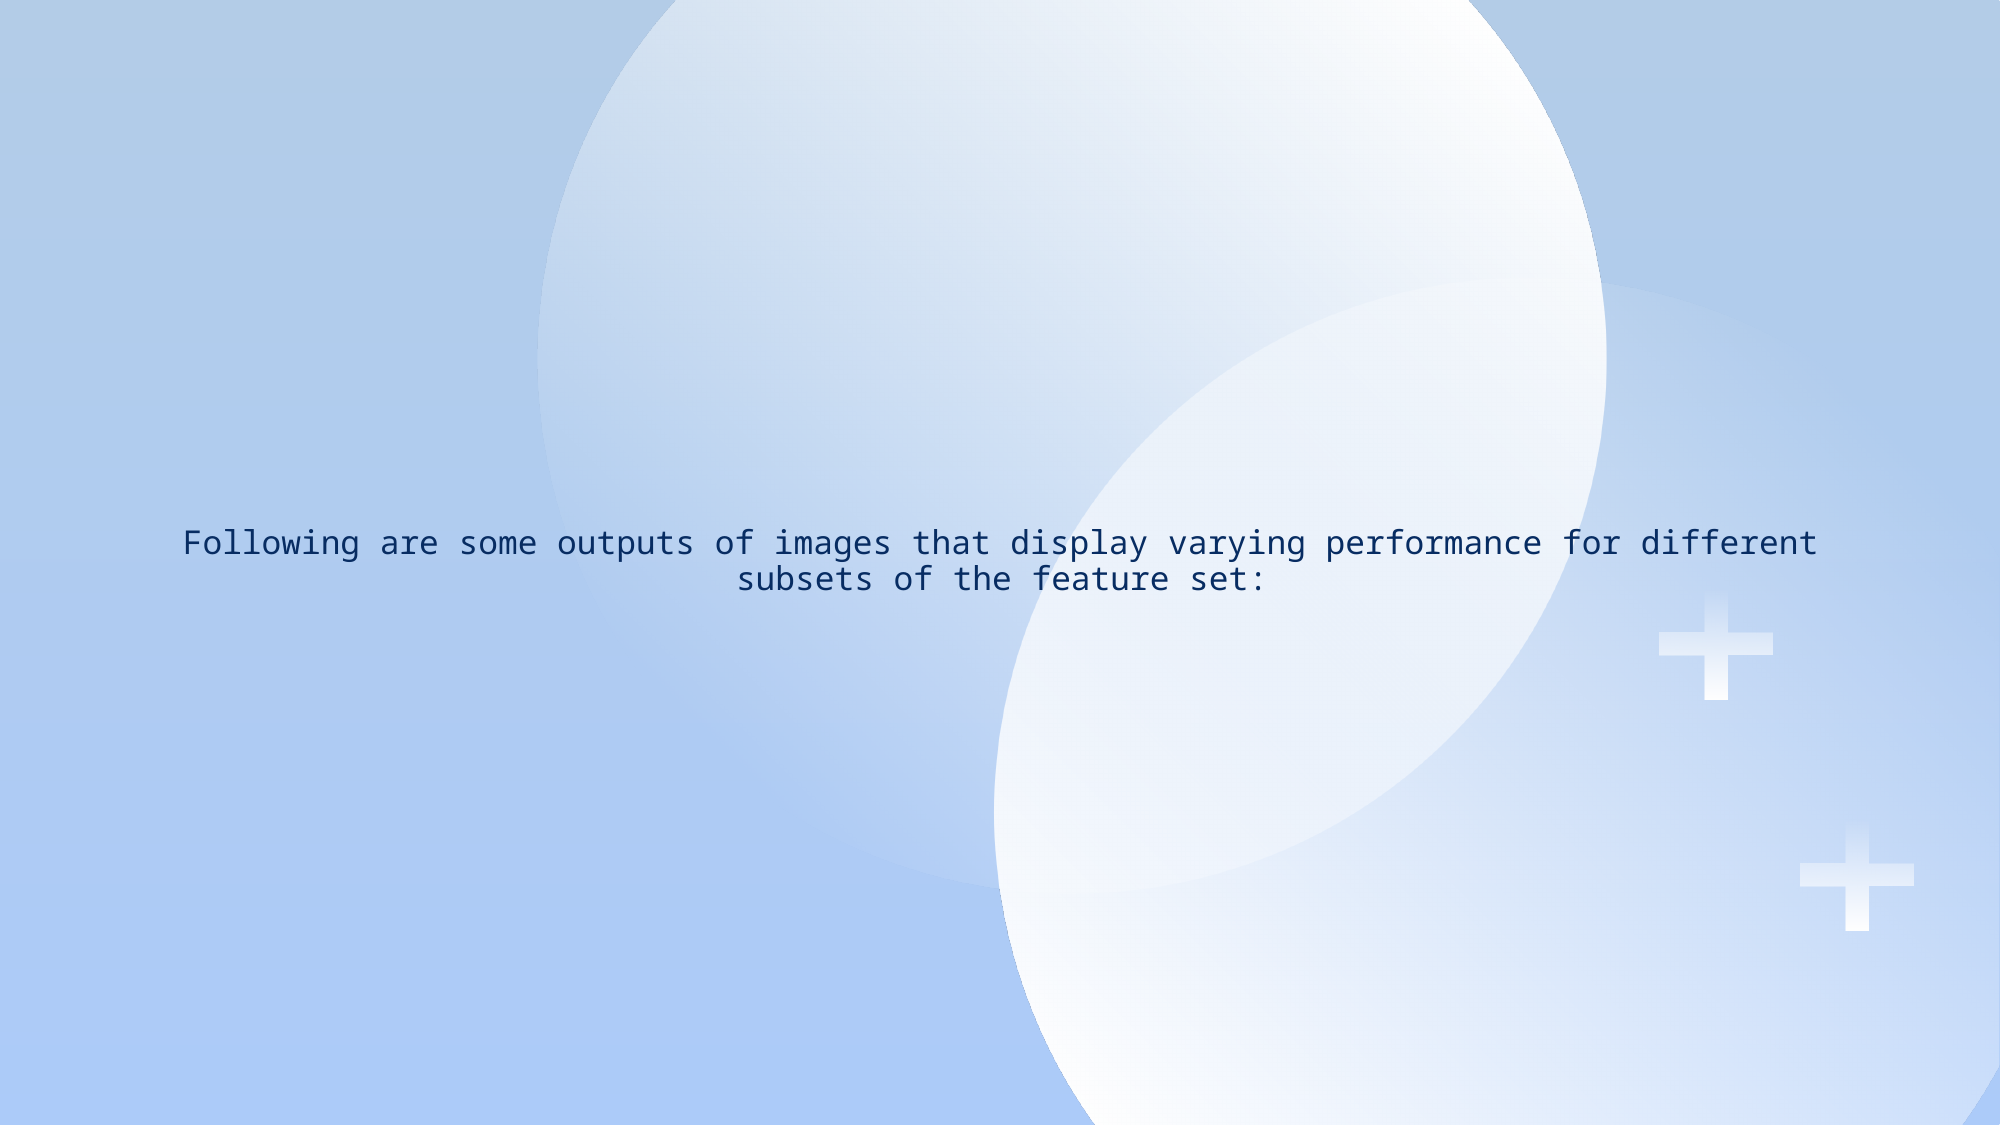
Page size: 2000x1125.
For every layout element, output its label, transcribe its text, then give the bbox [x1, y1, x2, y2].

list Following are some outputs of images that display varying performance for different subsets of the feature set: [155, 518, 1844, 607]
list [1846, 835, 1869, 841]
picture [537, 0, 2000, 1125]
